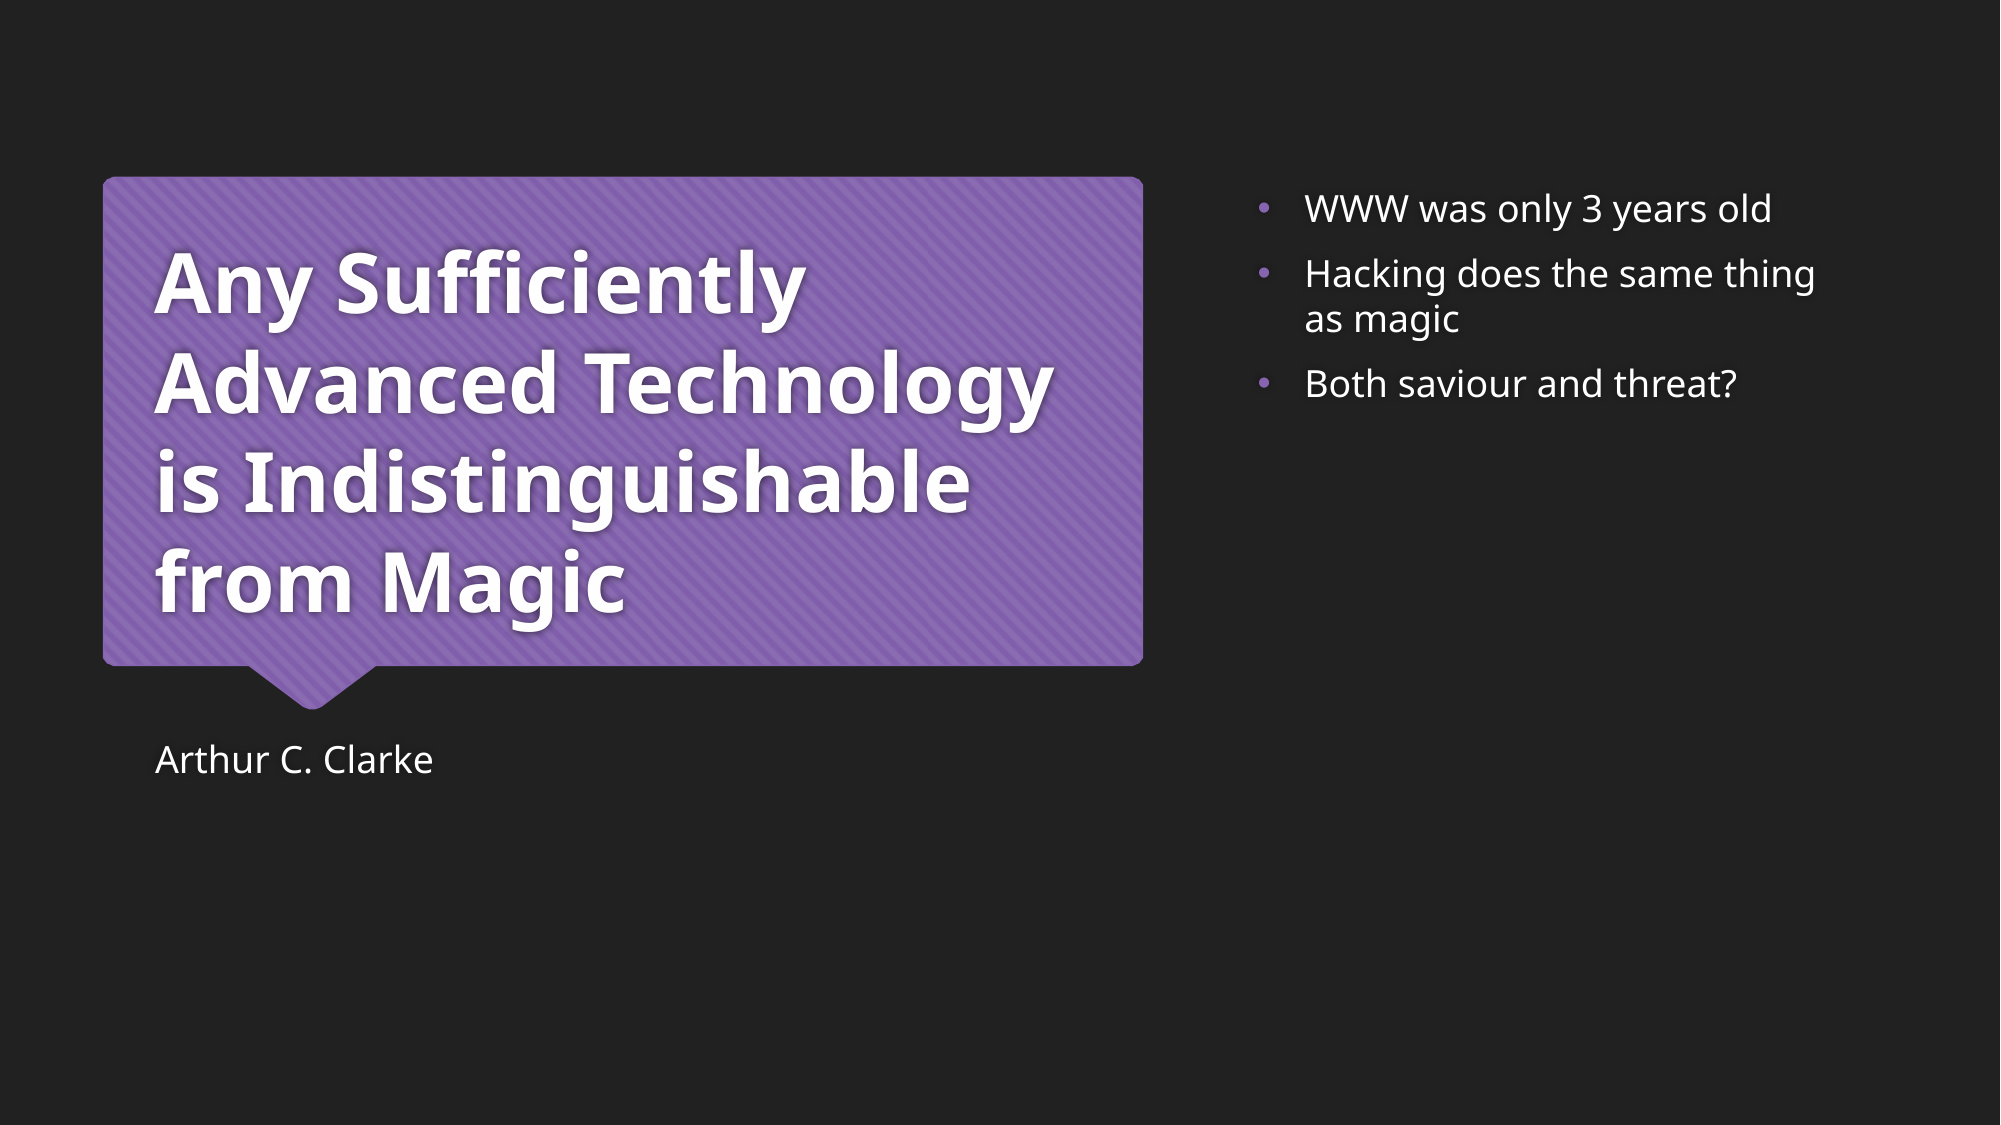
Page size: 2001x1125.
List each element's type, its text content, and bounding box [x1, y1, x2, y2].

title Any Sufficiently Advanced Technology is Indistinguishable from Magic [139, 203, 1107, 638]
list WWW was only 3 years old Hacking does the same thing as magic Both saviour and threat? [1242, 177, 1868, 846]
list Arthur C. Clarke [139, 728, 1107, 846]
